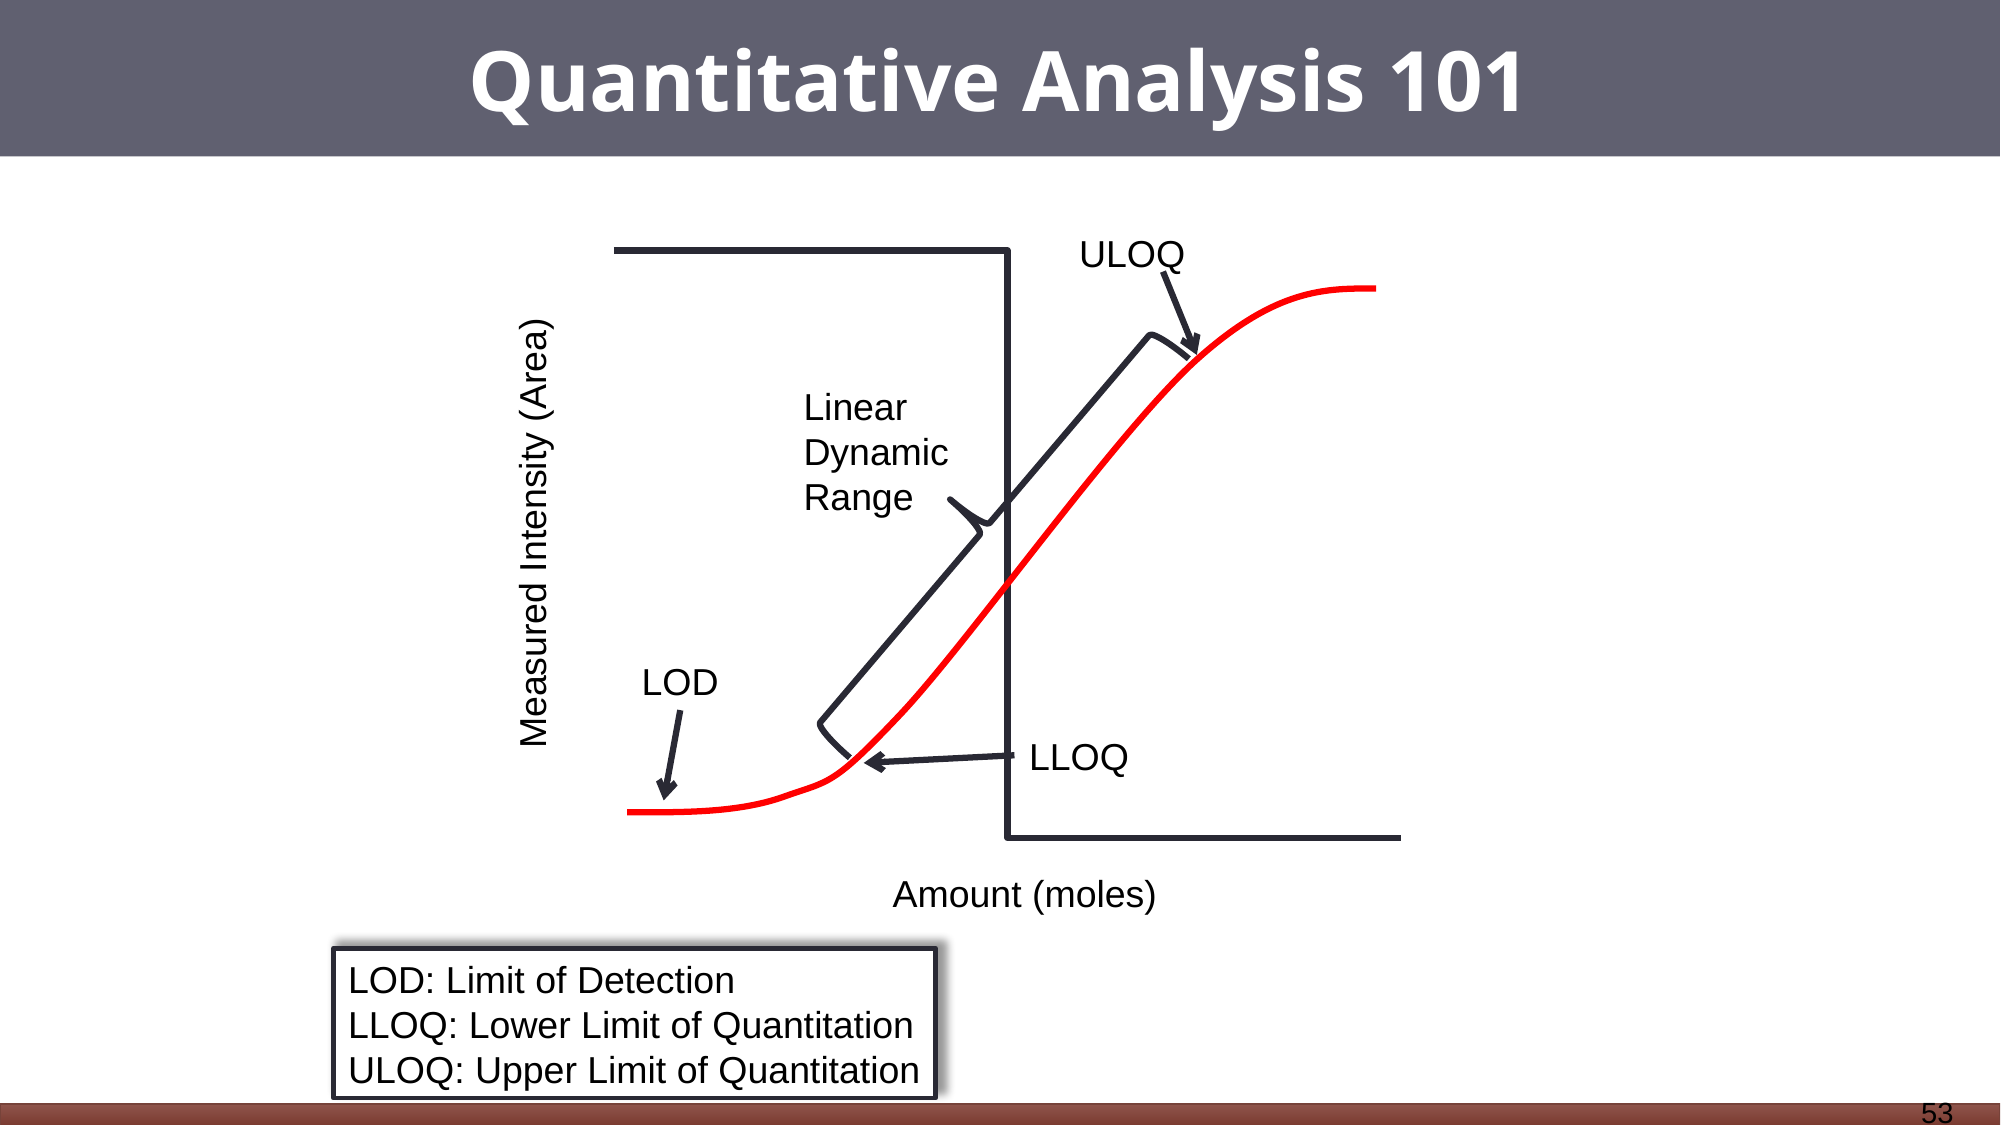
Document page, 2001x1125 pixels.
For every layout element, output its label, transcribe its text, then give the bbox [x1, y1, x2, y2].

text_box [613, 249, 1402, 839]
text_box Amount (moles) [877, 862, 1172, 923]
title Quantitative Analysis 101 [0, 0, 2000, 157]
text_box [625, 222, 1202, 801]
slide_number 53 [1800, 1082, 1969, 1125]
text_box LOD: Limit of Detection LLOQ: Lower Limit of Quantitation ULOQ: Upper Limit of Quantitation [333, 948, 936, 1099]
text_box Measured Intensity (Area) [501, 303, 561, 764]
